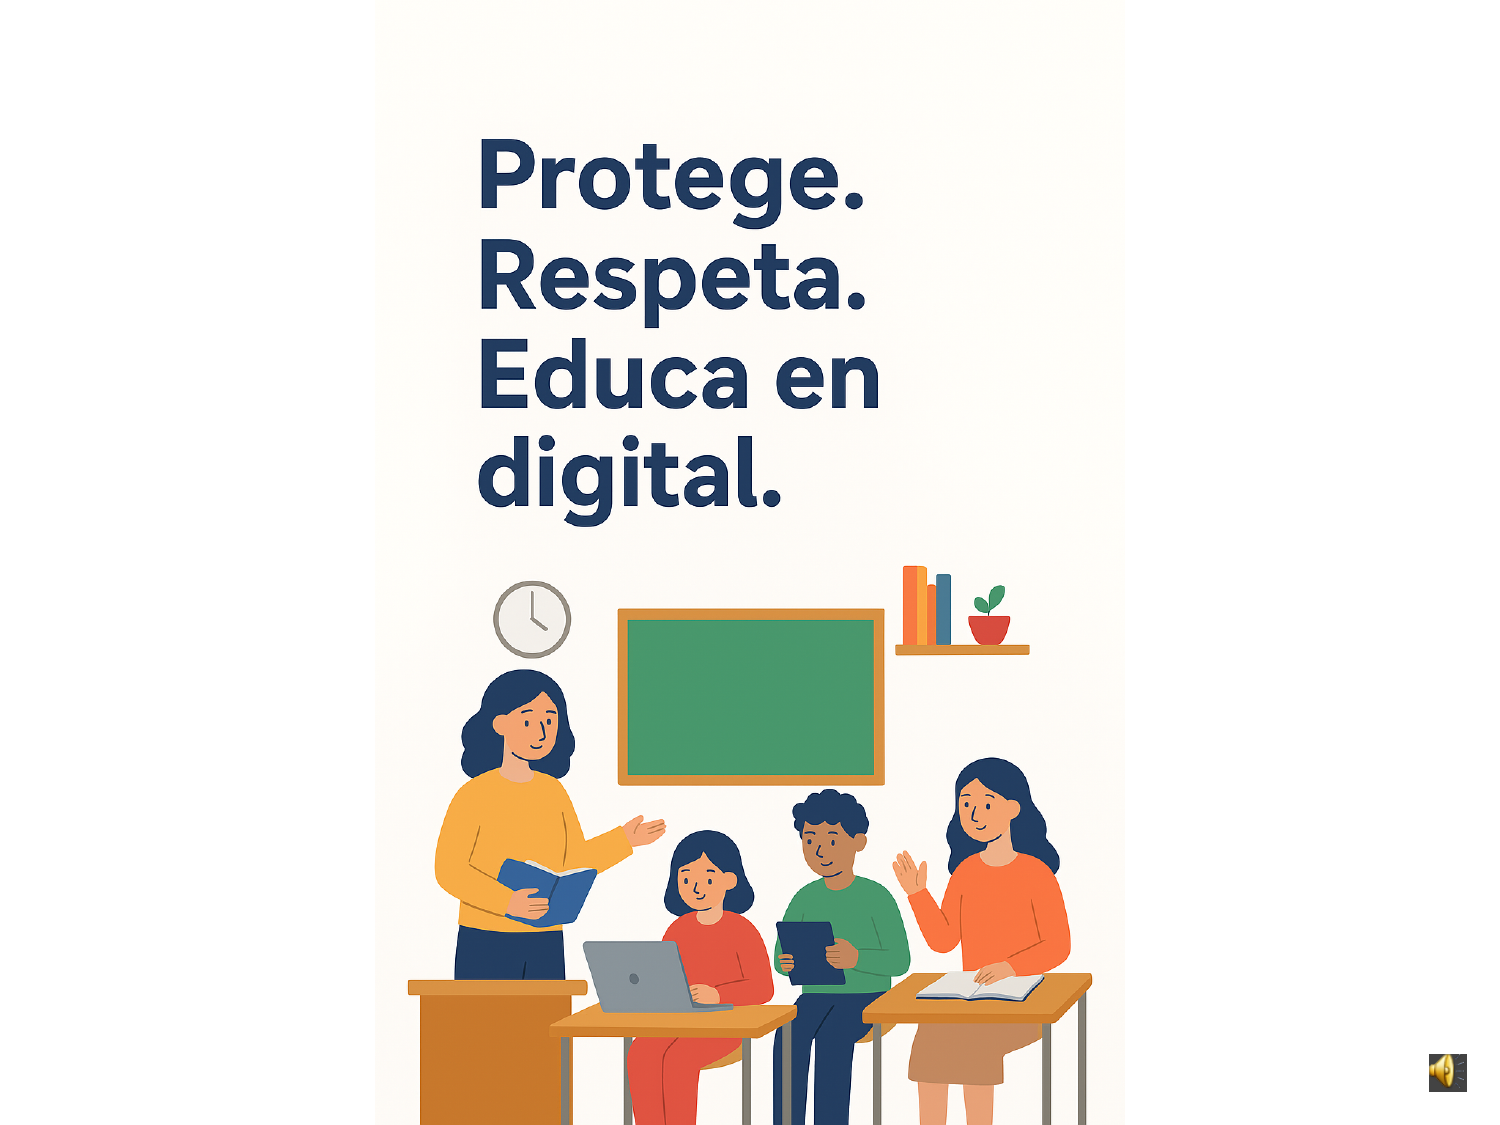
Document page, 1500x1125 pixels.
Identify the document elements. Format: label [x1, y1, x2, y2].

picture [1427, 1052, 1469, 1094]
picture [374, 0, 1126, 1125]
